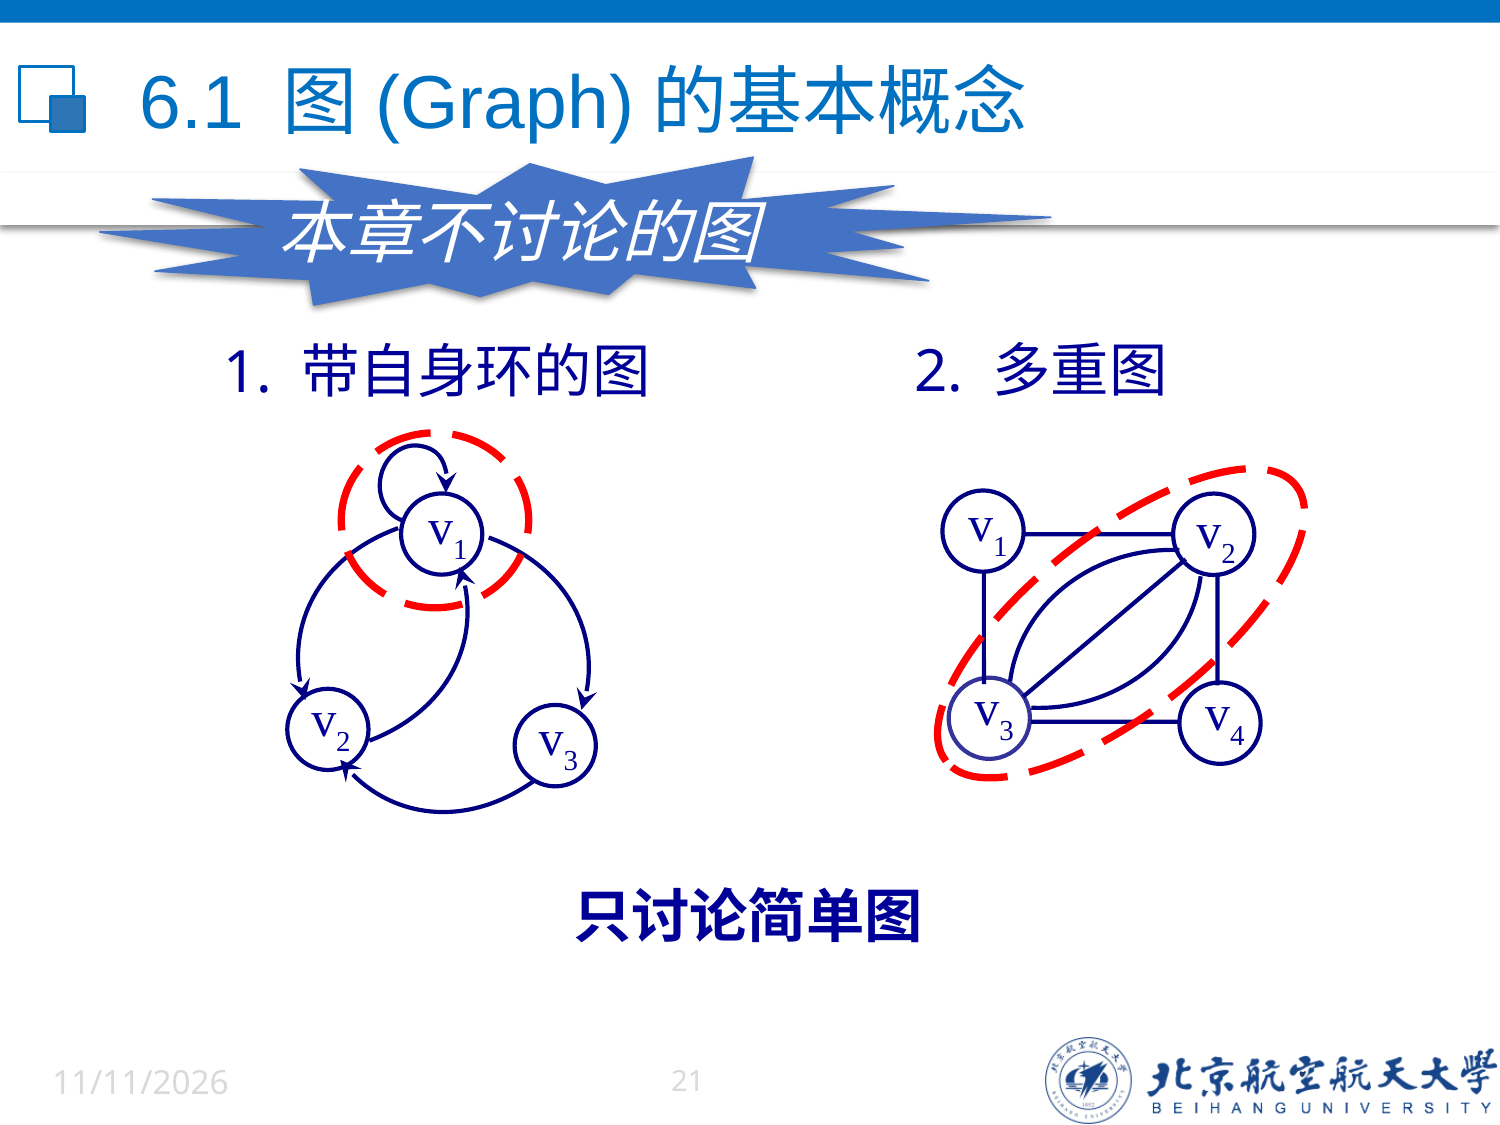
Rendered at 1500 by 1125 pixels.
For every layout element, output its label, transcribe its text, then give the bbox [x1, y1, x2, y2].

text_box [959, 772, 1030, 778]
slide_number 21 [656, 1054, 751, 1112]
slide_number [37, 1053, 314, 1114]
picture [1045, 1037, 1498, 1125]
title 6.1 图(Graph)的基本概念 [103, 37, 1375, 161]
text_box [389, 432, 481, 444]
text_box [99, 150, 1051, 315]
text_box 只讨论简单图 [558, 871, 1088, 957]
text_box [278, 445, 609, 836]
text_box 2. 多重图 [900, 326, 1300, 411]
text_box 1. 带自身环的图 [208, 326, 738, 412]
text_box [942, 483, 1261, 765]
text_box [1188, 468, 1305, 601]
